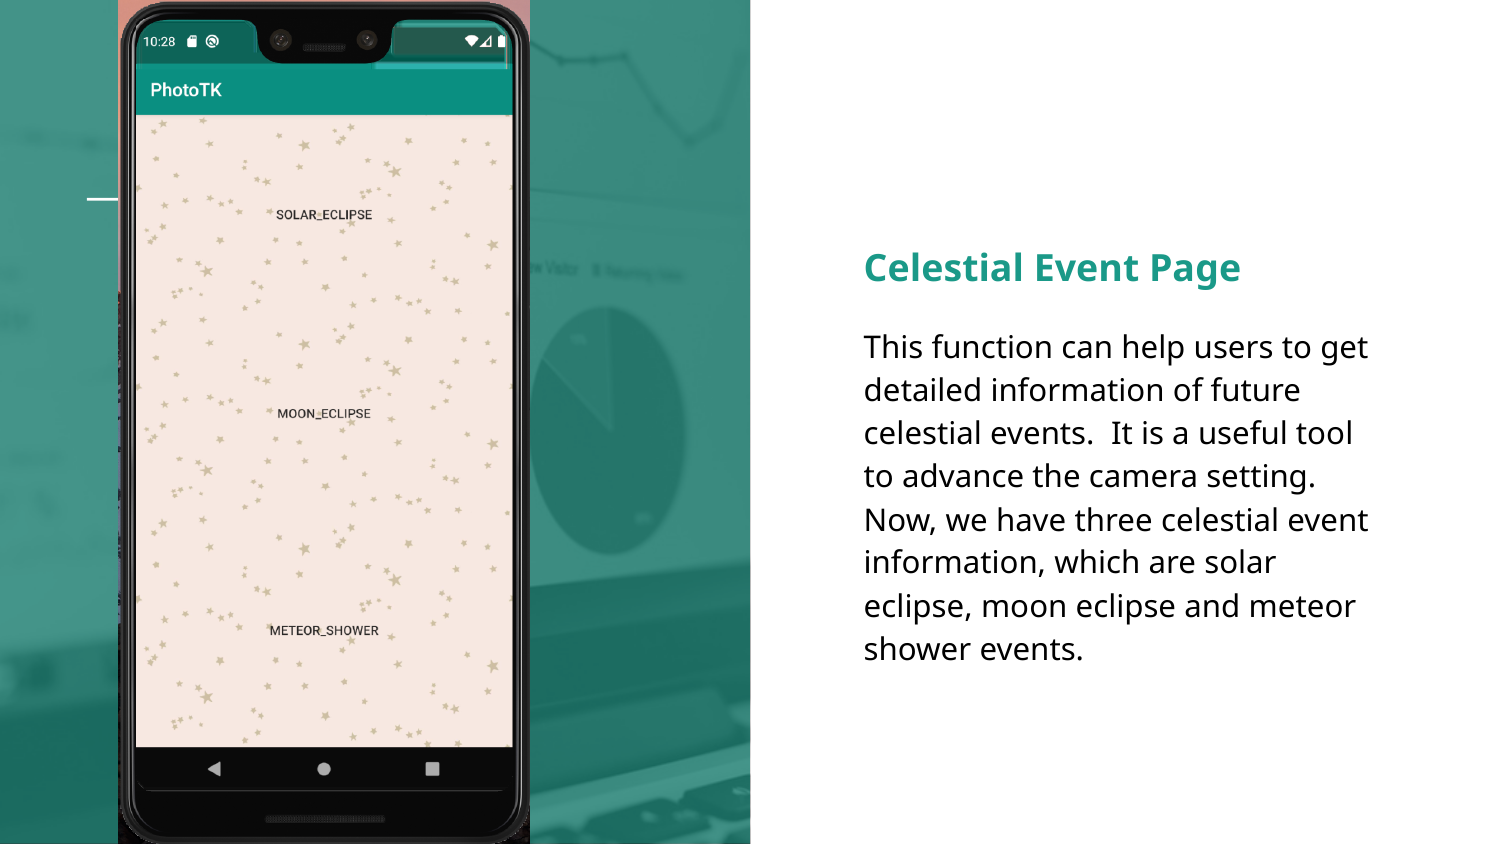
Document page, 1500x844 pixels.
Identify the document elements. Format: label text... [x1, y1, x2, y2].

picture [118, 0, 530, 844]
list Celestial Event Page This function can help users to get detailed information of future celestial events. It is a useful tool to advance the camera setting. Now, we have three celestial event information, which are solar eclipse, moon eclipse and meteor shower events. [848, 221, 1403, 719]
